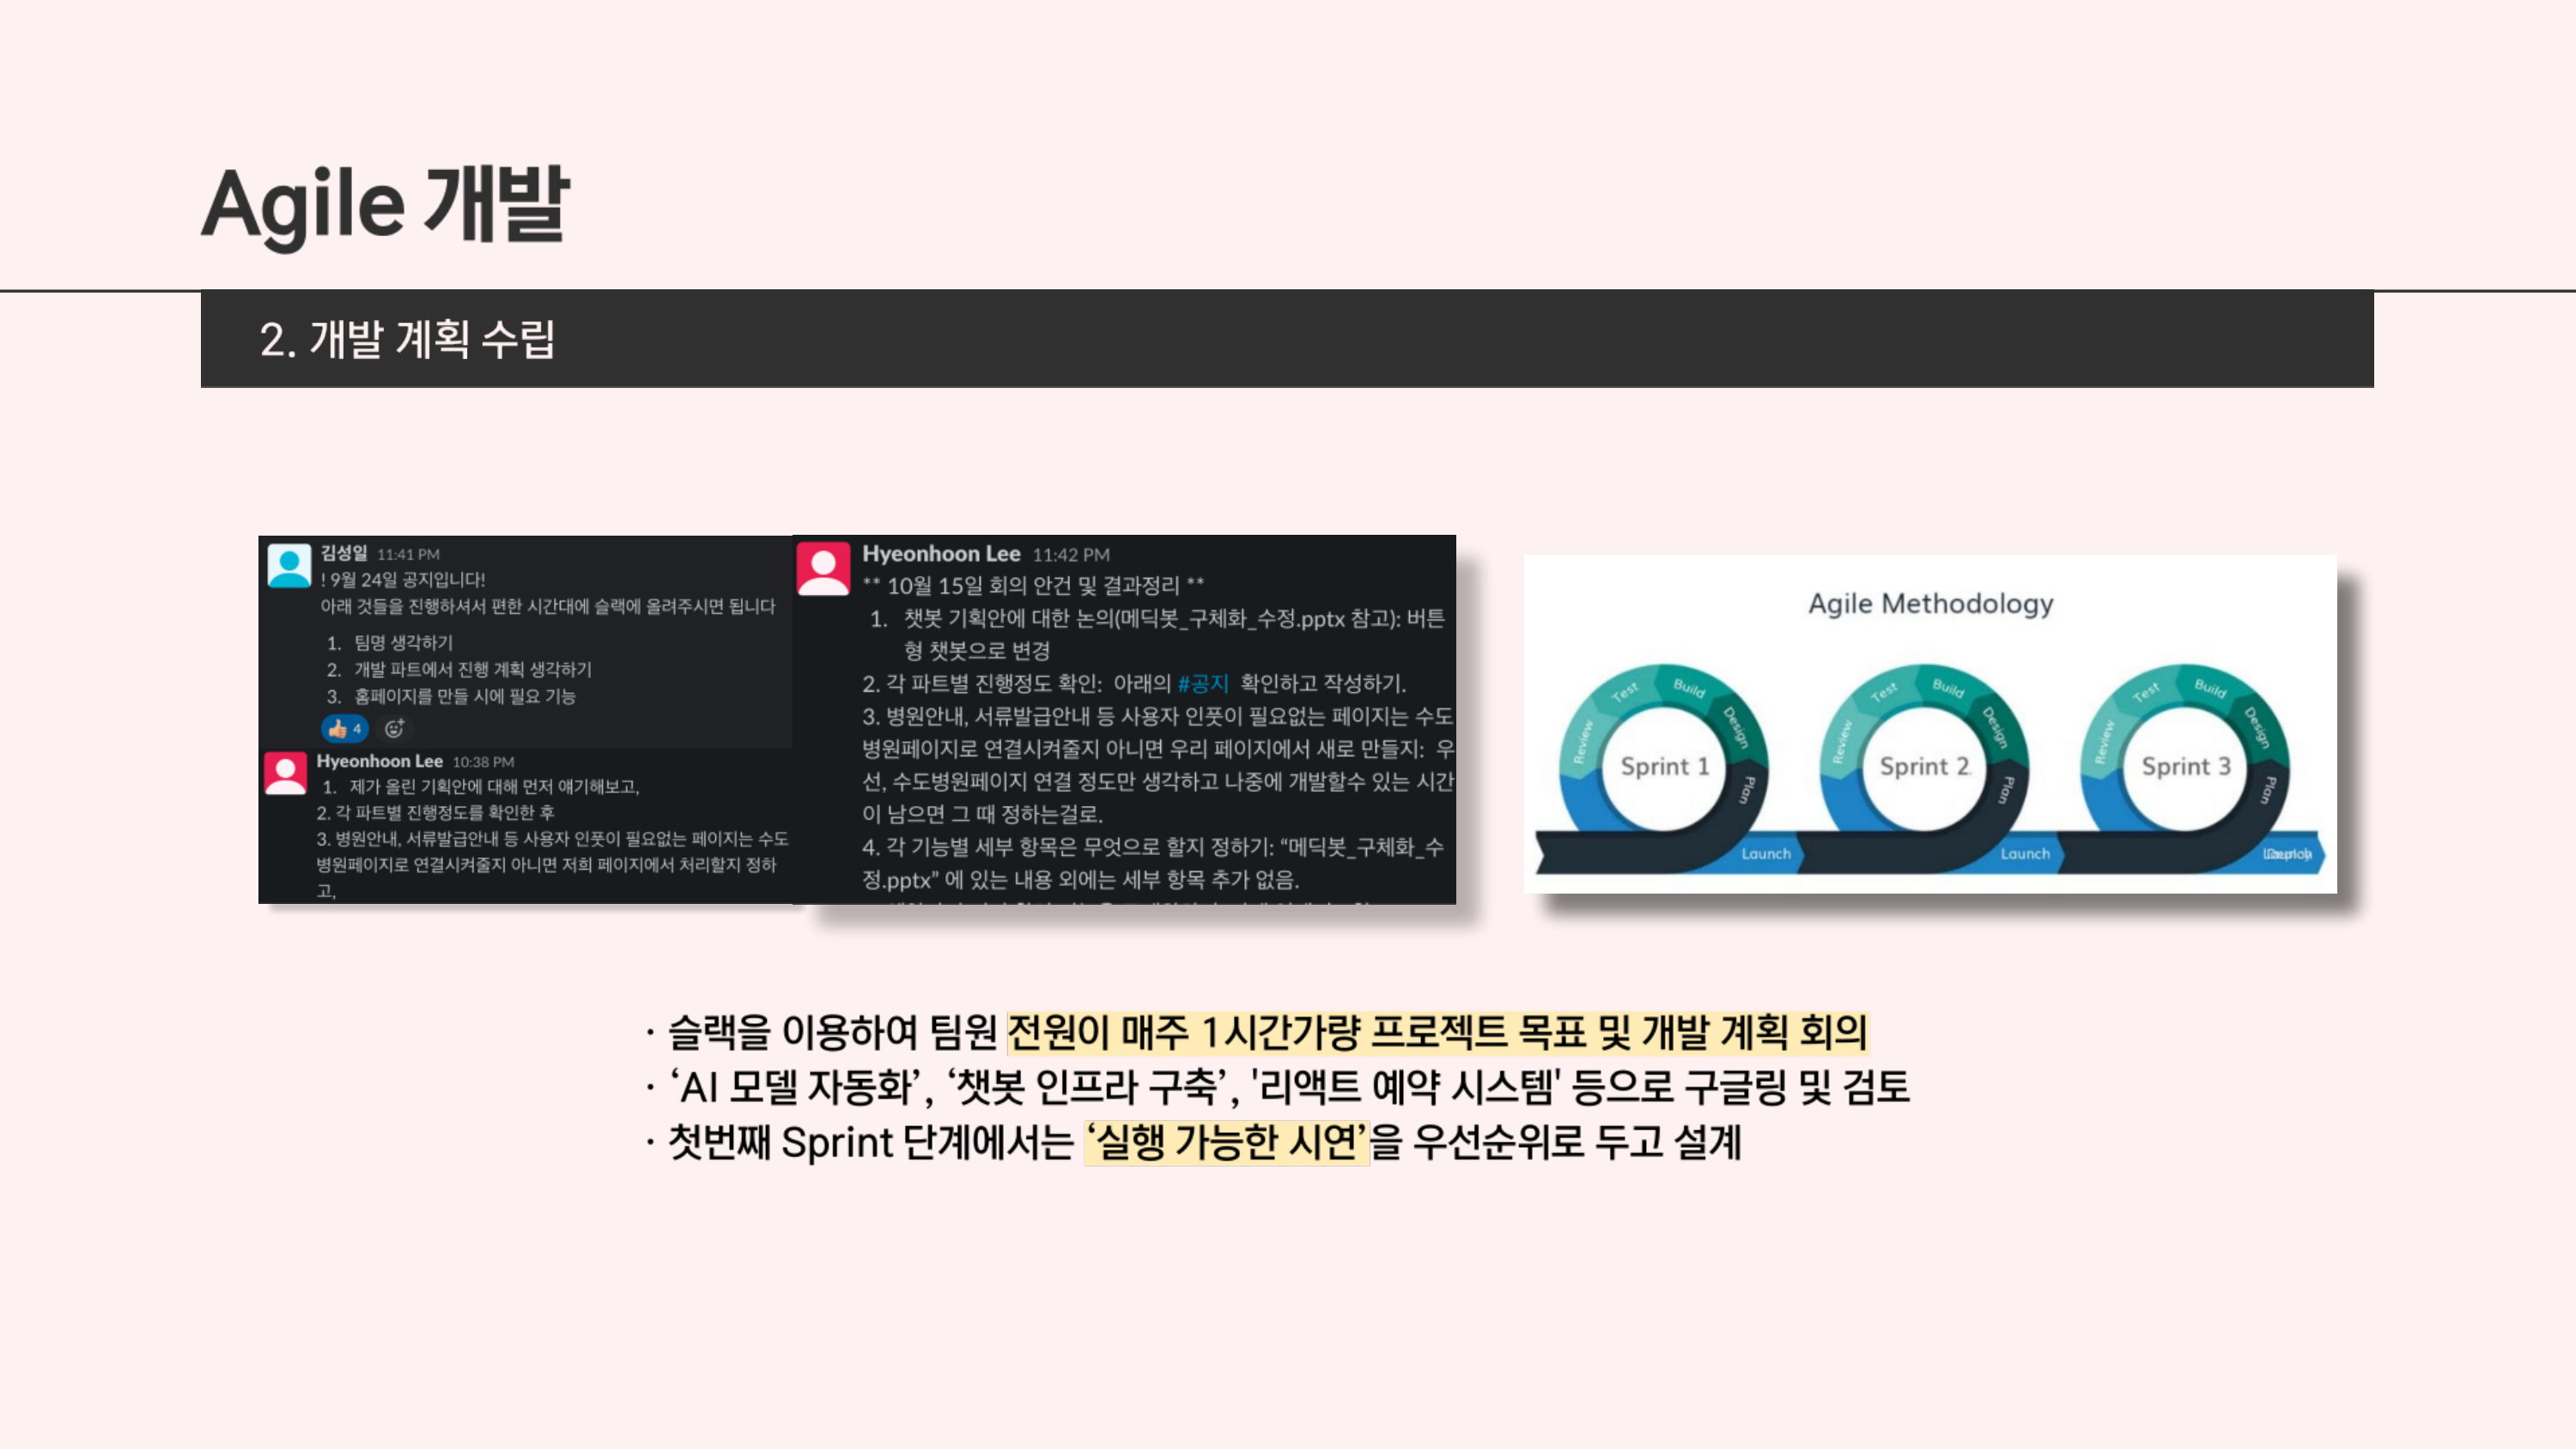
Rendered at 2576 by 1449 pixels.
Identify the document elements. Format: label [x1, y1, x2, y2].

text_box [1523, 555, 2337, 894]
text_box [258, 536, 790, 906]
text_box [2379, 289, 2576, 293]
picture [186, 132, 609, 293]
text_box [201, 289, 2374, 388]
text_box [793, 534, 1456, 905]
text_box [0, 289, 182, 293]
picture [3, 388, 2576, 1188]
picture [252, 304, 575, 381]
